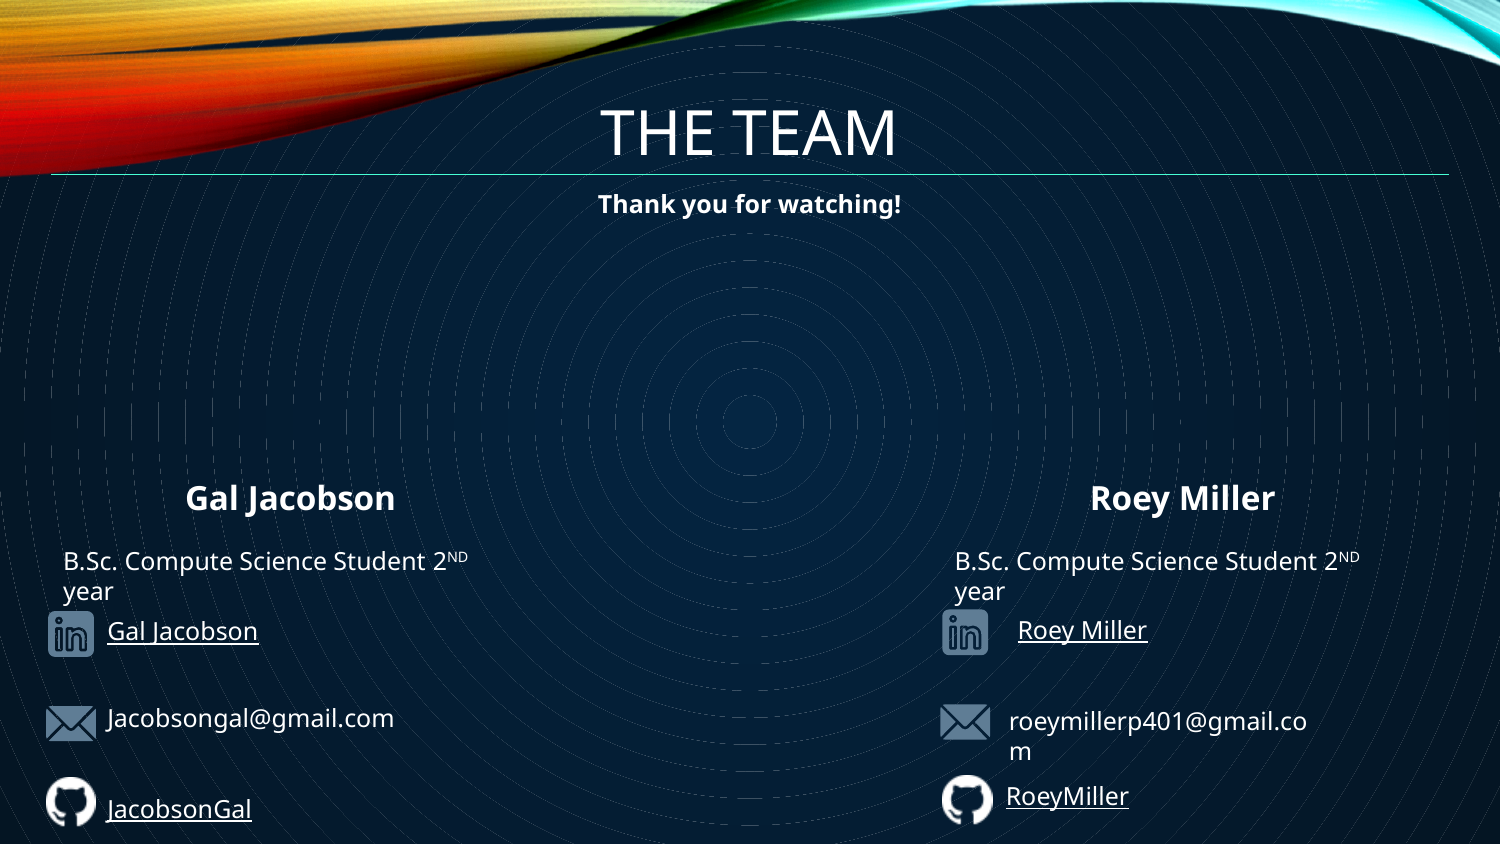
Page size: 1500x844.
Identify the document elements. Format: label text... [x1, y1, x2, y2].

text_box Gal Jacobson [128, 461, 453, 530]
title The Team [941, 175, 1449, 185]
picture [45, 777, 97, 828]
title The Team [51, 84, 1449, 174]
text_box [47, 610, 95, 658]
picture [0, 0, 1500, 178]
text_box Roey Miller [1021, 461, 1345, 530]
text_box Roey Miller [1002, 607, 1488, 656]
text_box B.Sc. Compute Science Student 2ND year [939, 530, 1425, 607]
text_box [940, 704, 991, 740]
text_box RoeyMiller [991, 773, 1144, 822]
picture [942, 775, 993, 826]
text_box Thank you for watching! [559, 175, 941, 241]
text_box Gal Jacobson [92, 608, 578, 658]
title The Team [51, 175, 559, 185]
text_box B.Sc. Compute Science Student 2ND year [48, 530, 534, 607]
text_box JacobsonGal [92, 785, 578, 835]
text_box Jacobsongal@gmail.com [92, 695, 578, 741]
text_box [45, 705, 97, 742]
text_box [942, 609, 989, 656]
text_box roeymillerp401@gmail.com [993, 698, 1329, 773]
